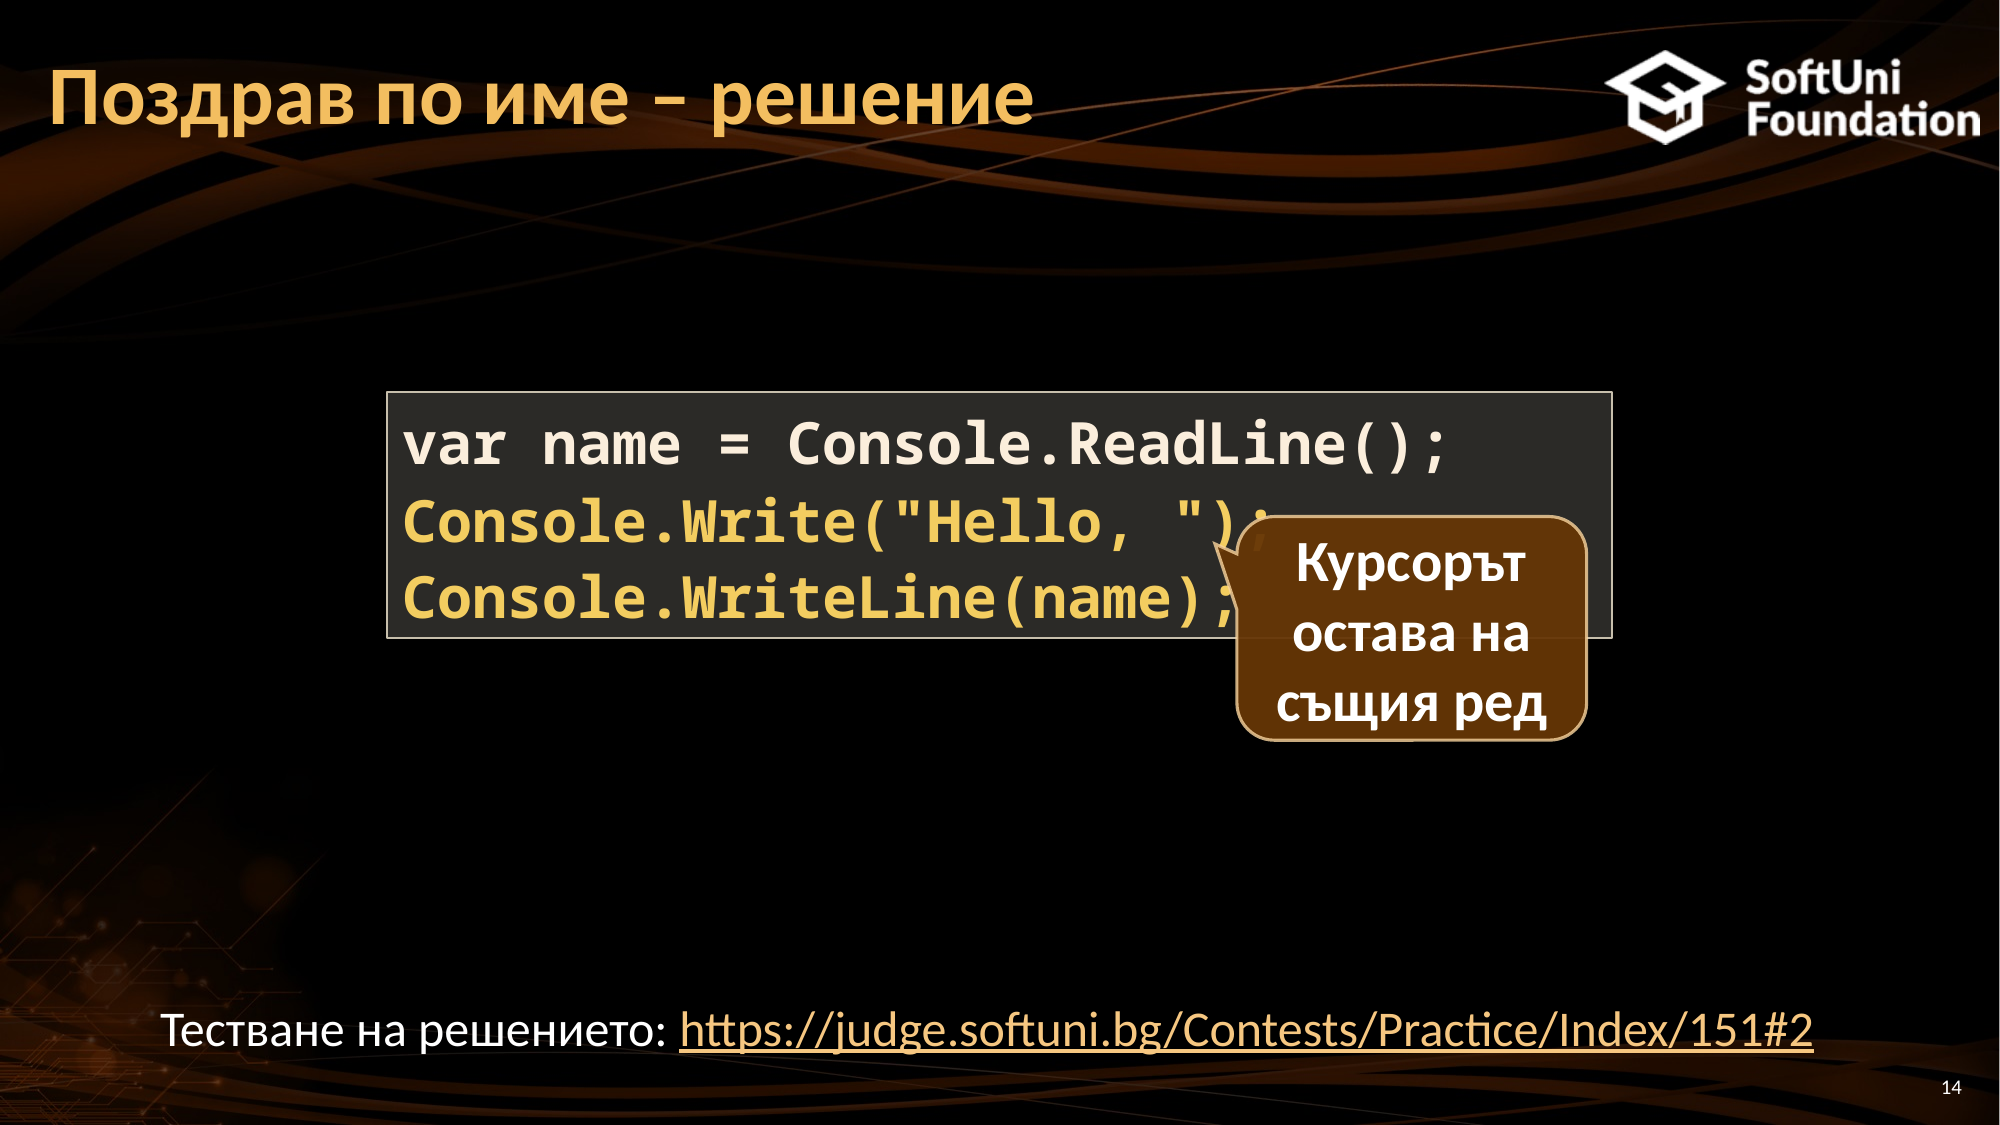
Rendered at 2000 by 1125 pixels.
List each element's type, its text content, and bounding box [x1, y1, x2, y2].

title Поздрав по име – решение [30, 6, 1602, 189]
text_box Тестване на решението: https://judge.softuni.bg/Contests/Practice/Index/151#2 [145, 988, 1830, 1124]
text_box Курсорът остава на същия ред [1213, 515, 1588, 742]
text_box var name = Console.ReadLine(); Console.Write("Hello, "); Console.WriteLine(name); [387, 392, 1612, 638]
picture [0, 0, 2000, 1125]
slide_number 14 [1897, 1070, 1968, 1103]
